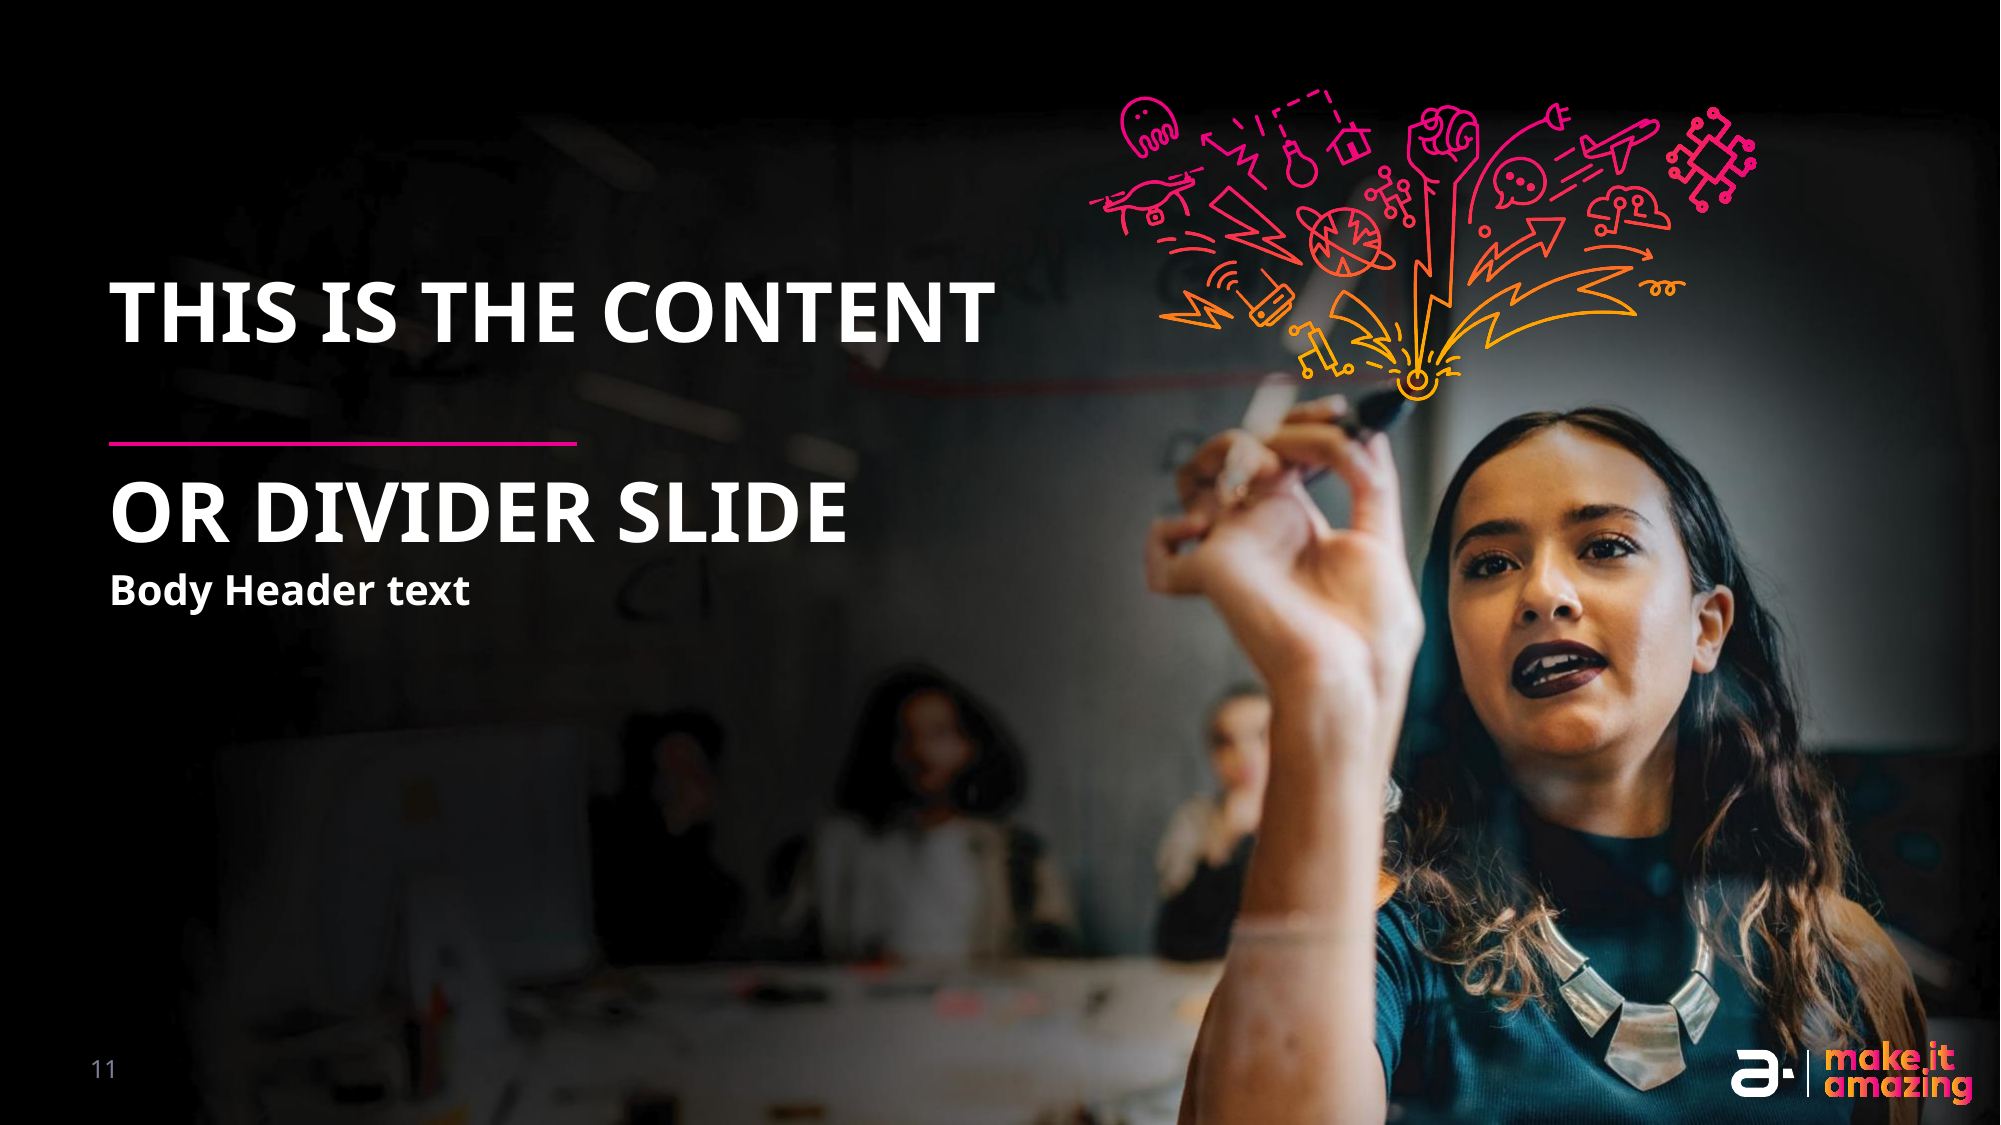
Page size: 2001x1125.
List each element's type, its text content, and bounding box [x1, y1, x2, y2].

list Body Header text [108, 564, 1014, 683]
title THIS IS THE CONTENT OR DIVIDER SLIDE [108, 357, 1014, 560]
picture [93, 54, 2000, 1125]
text_box [1686, 107, 1757, 213]
